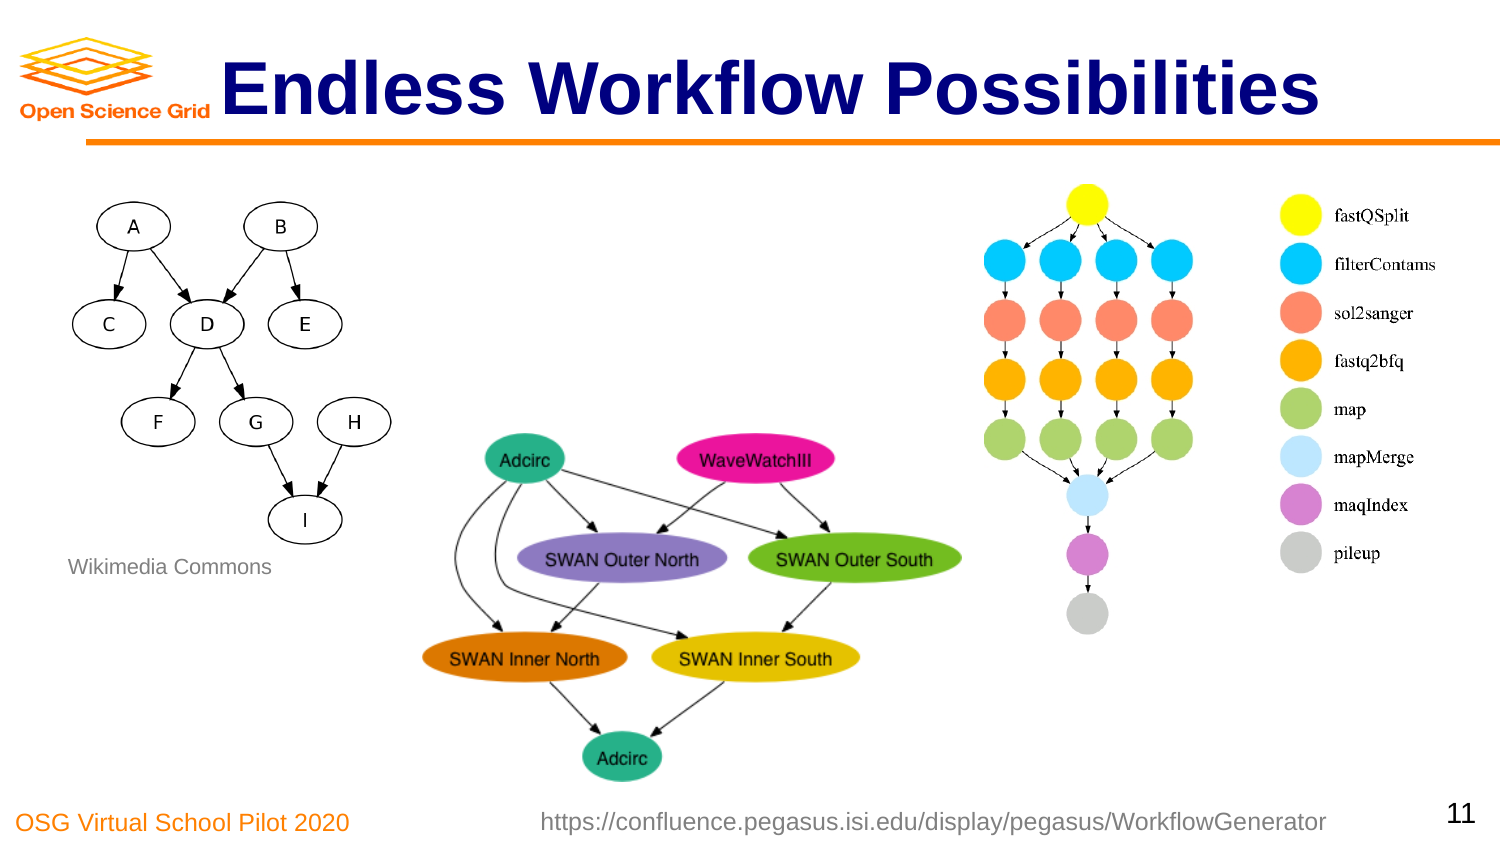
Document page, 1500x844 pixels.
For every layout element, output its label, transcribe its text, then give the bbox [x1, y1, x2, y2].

title Endless Workflow Possibilities [201, 14, 1342, 155]
text_box https://confluence.pegasus.isi.edu/display/pegasus/WorkflowGenerator [525, 798, 1393, 843]
text_box Wikimedia Commons [53, 545, 417, 587]
slide_number 11 [1431, 787, 1500, 844]
picture [0, 20, 201, 134]
picture [64, 195, 398, 553]
picture [984, 183, 1500, 635]
picture [422, 433, 962, 782]
